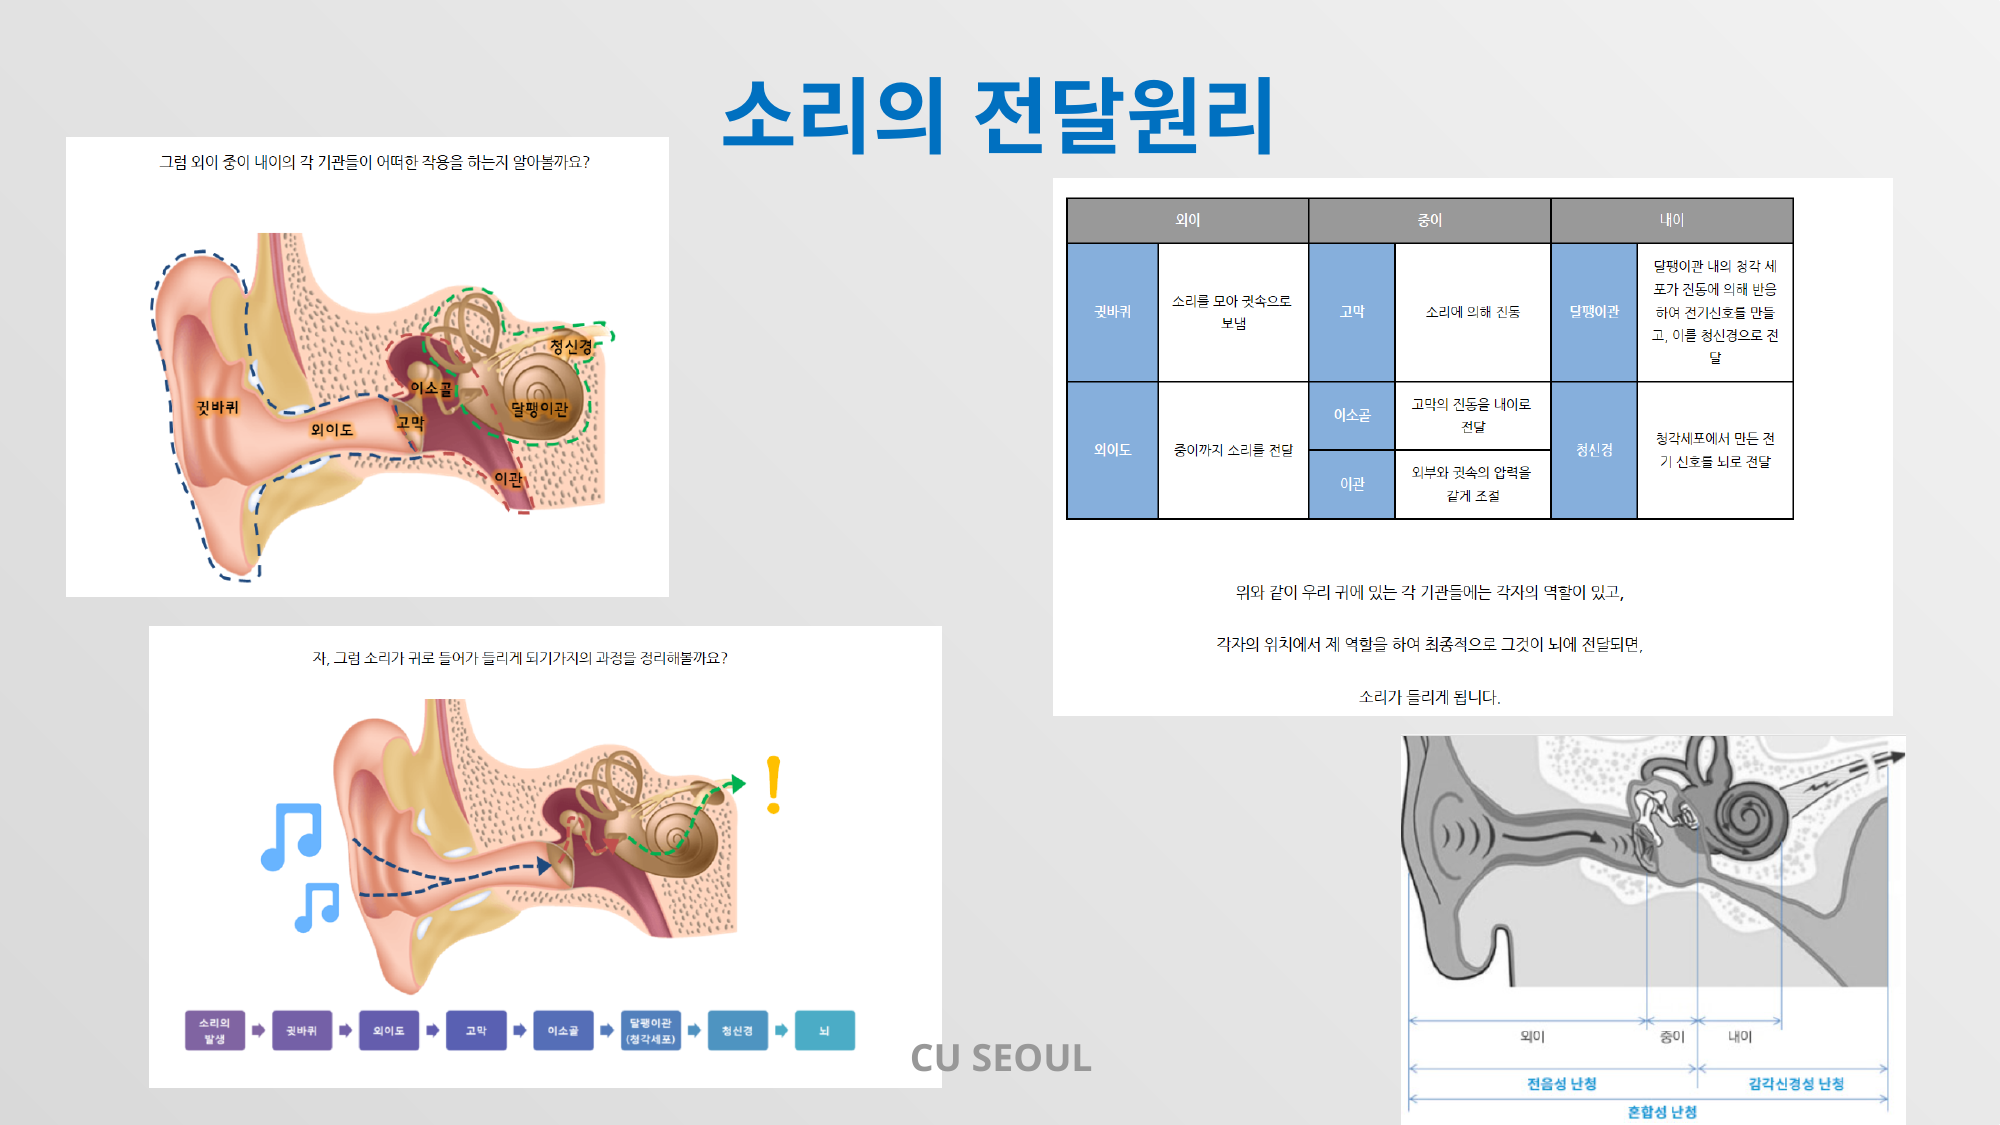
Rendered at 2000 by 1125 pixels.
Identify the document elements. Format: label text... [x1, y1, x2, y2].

text_box CU SEOUL [942, 1026, 1108, 1087]
picture [149, 626, 942, 1088]
text_box 소리의 전달원리 [199, 45, 1800, 173]
picture [1053, 178, 1893, 716]
picture [1401, 734, 1906, 1125]
picture [66, 137, 669, 597]
